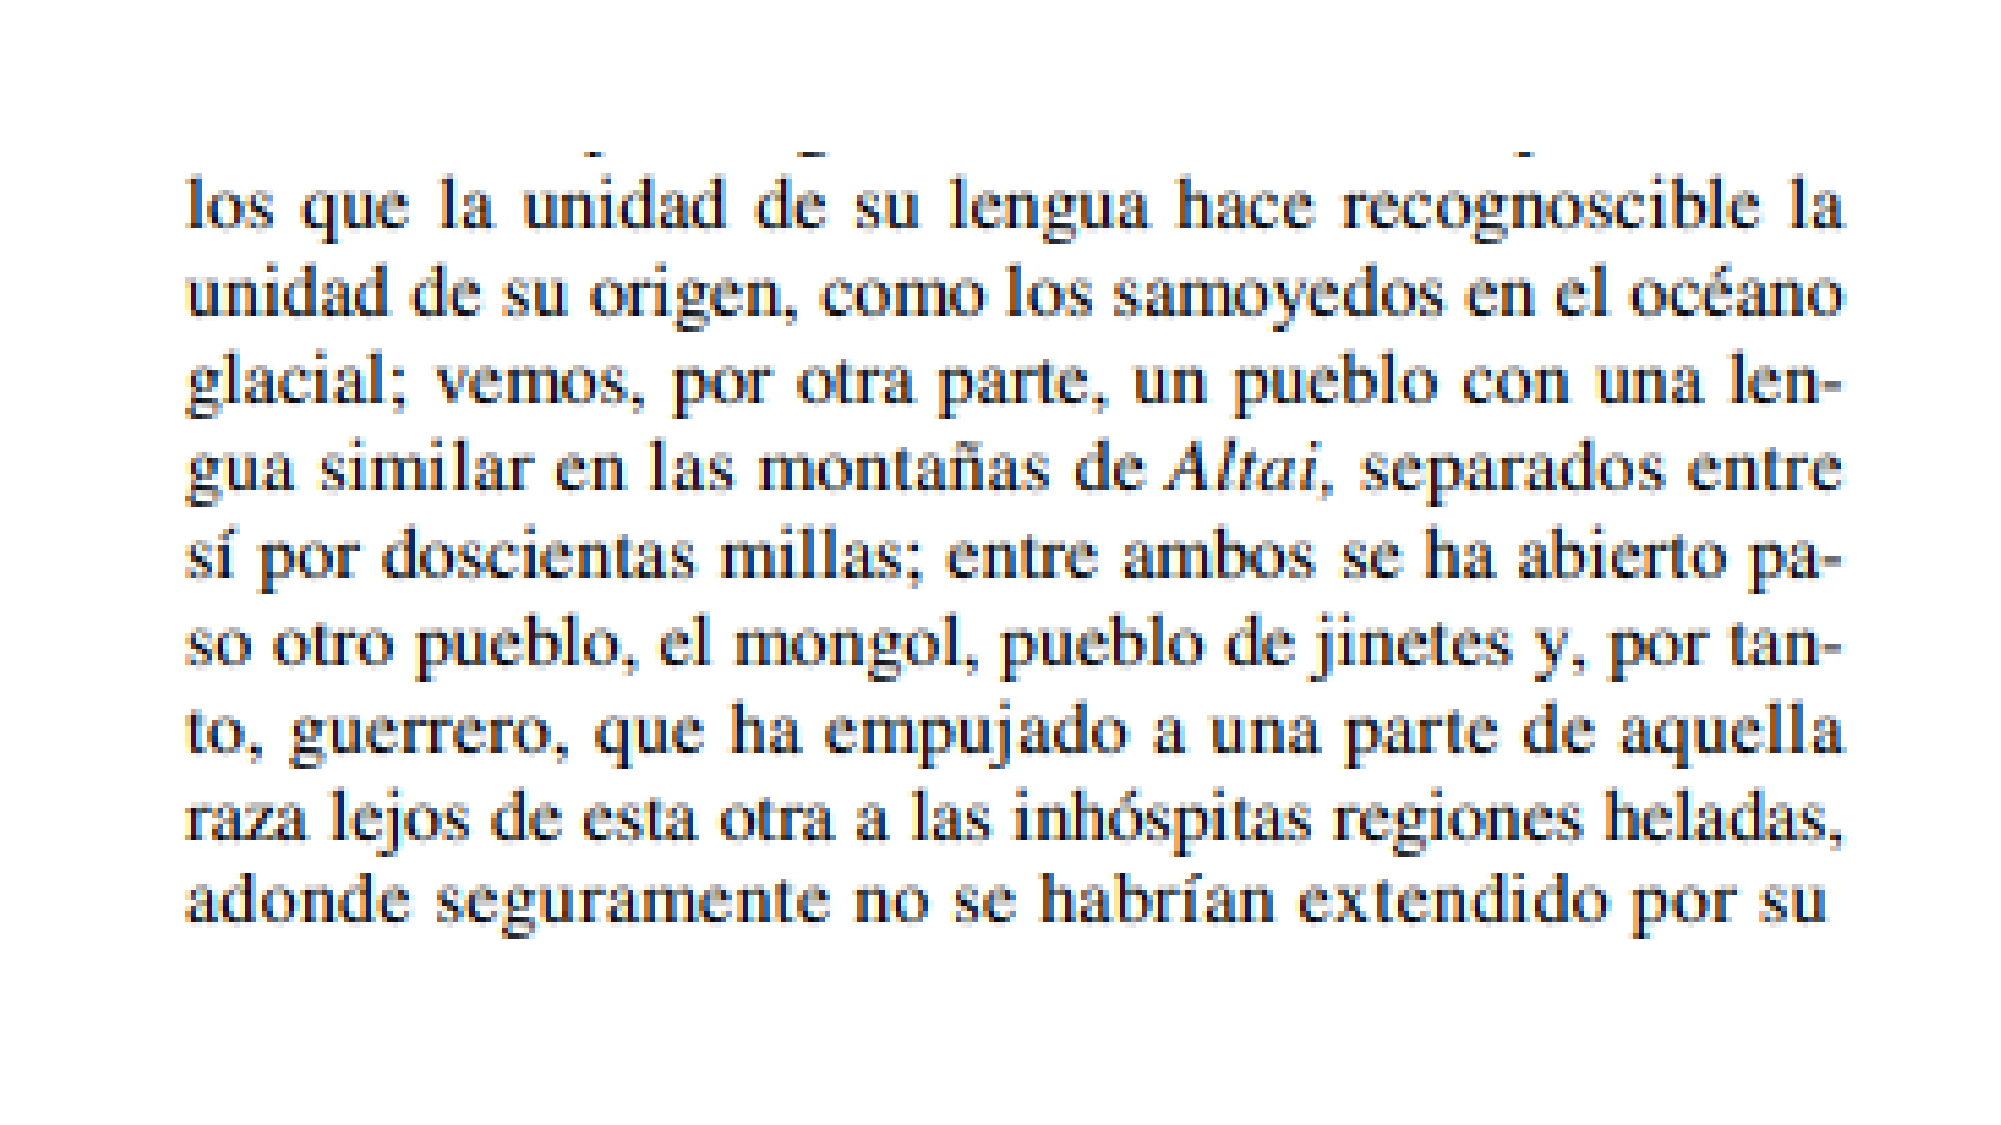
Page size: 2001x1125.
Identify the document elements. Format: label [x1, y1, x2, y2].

picture [131, 152, 1869, 972]
